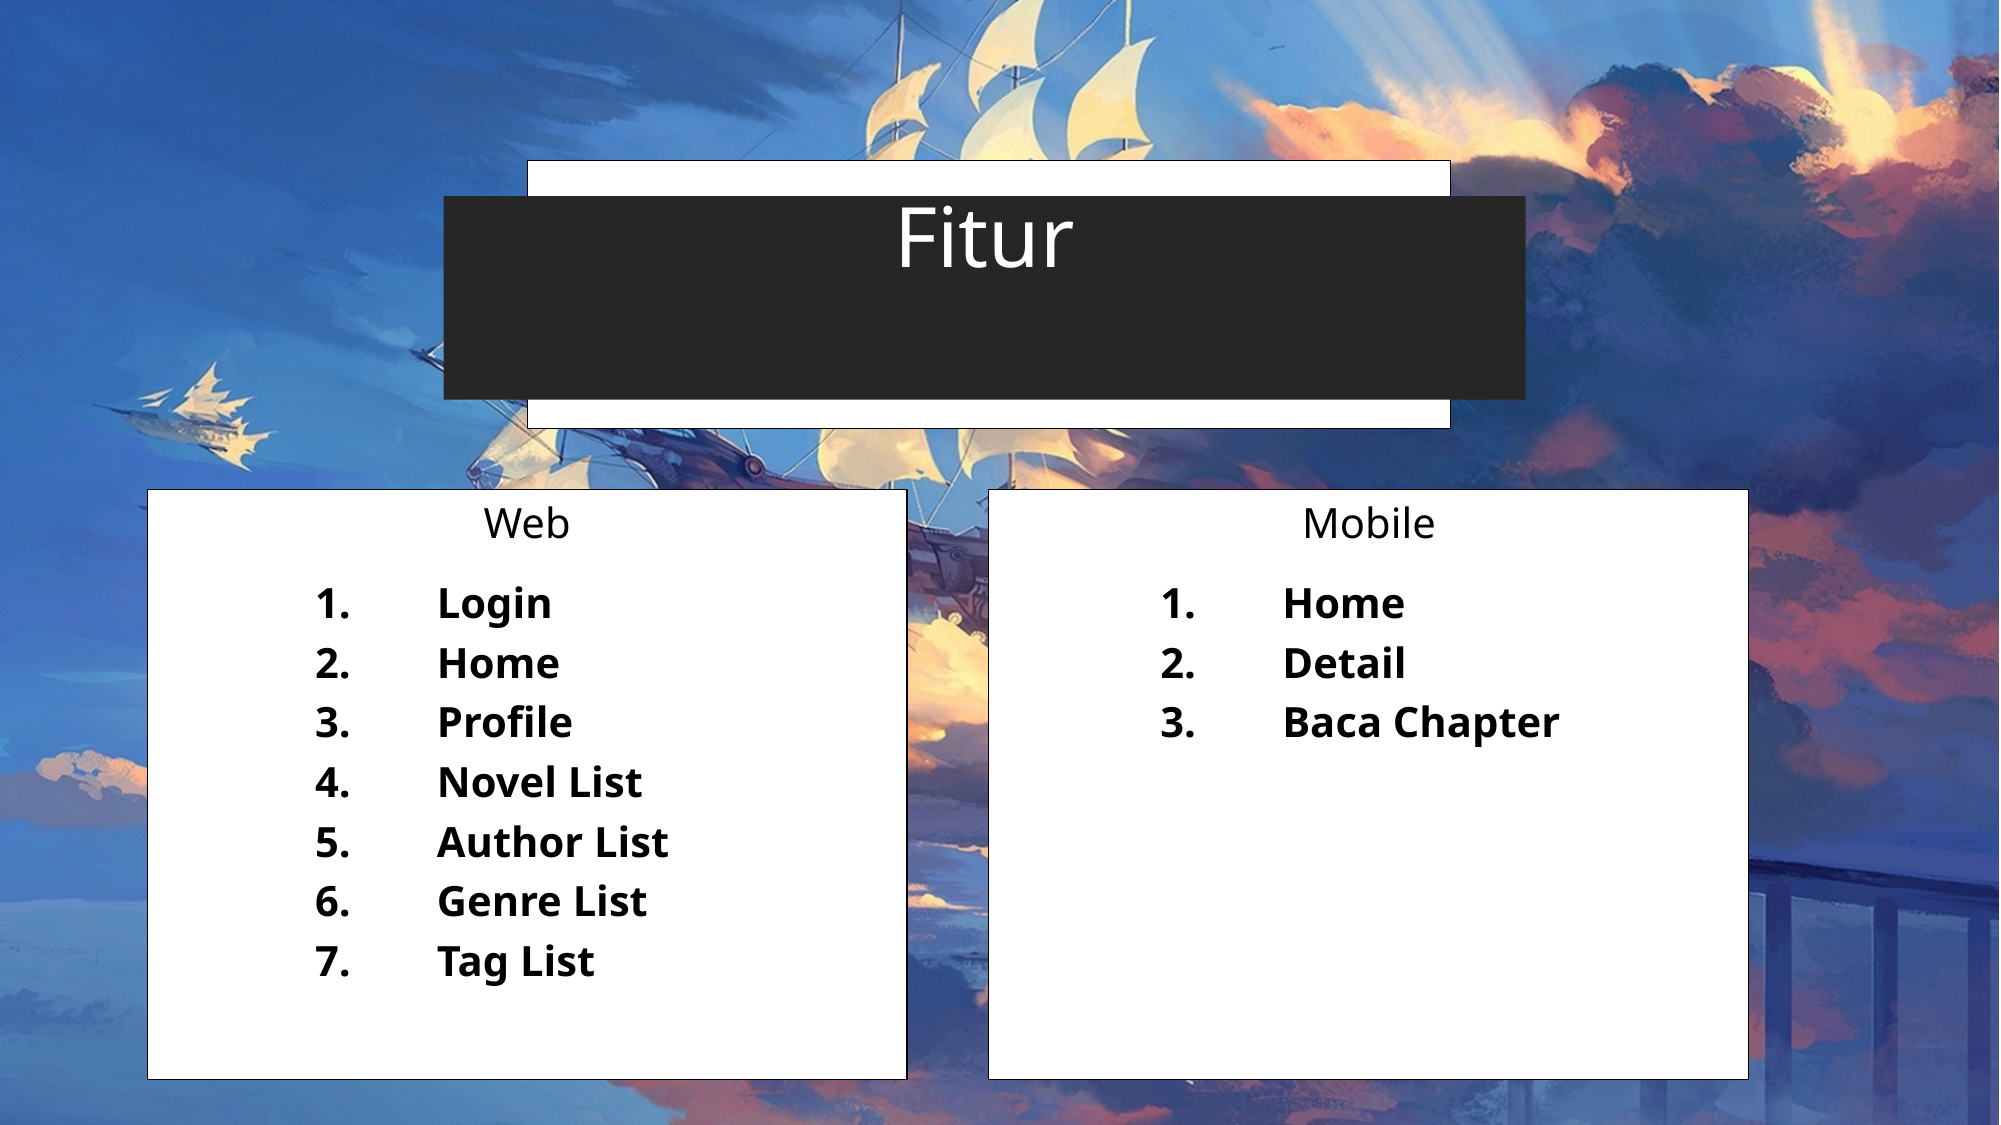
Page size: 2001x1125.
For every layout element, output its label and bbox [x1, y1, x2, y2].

text_box [988, 489, 1749, 1080]
text_box [443, 160, 1526, 429]
text_box [147, 489, 908, 1080]
picture [0, 0, 1999, 1125]
